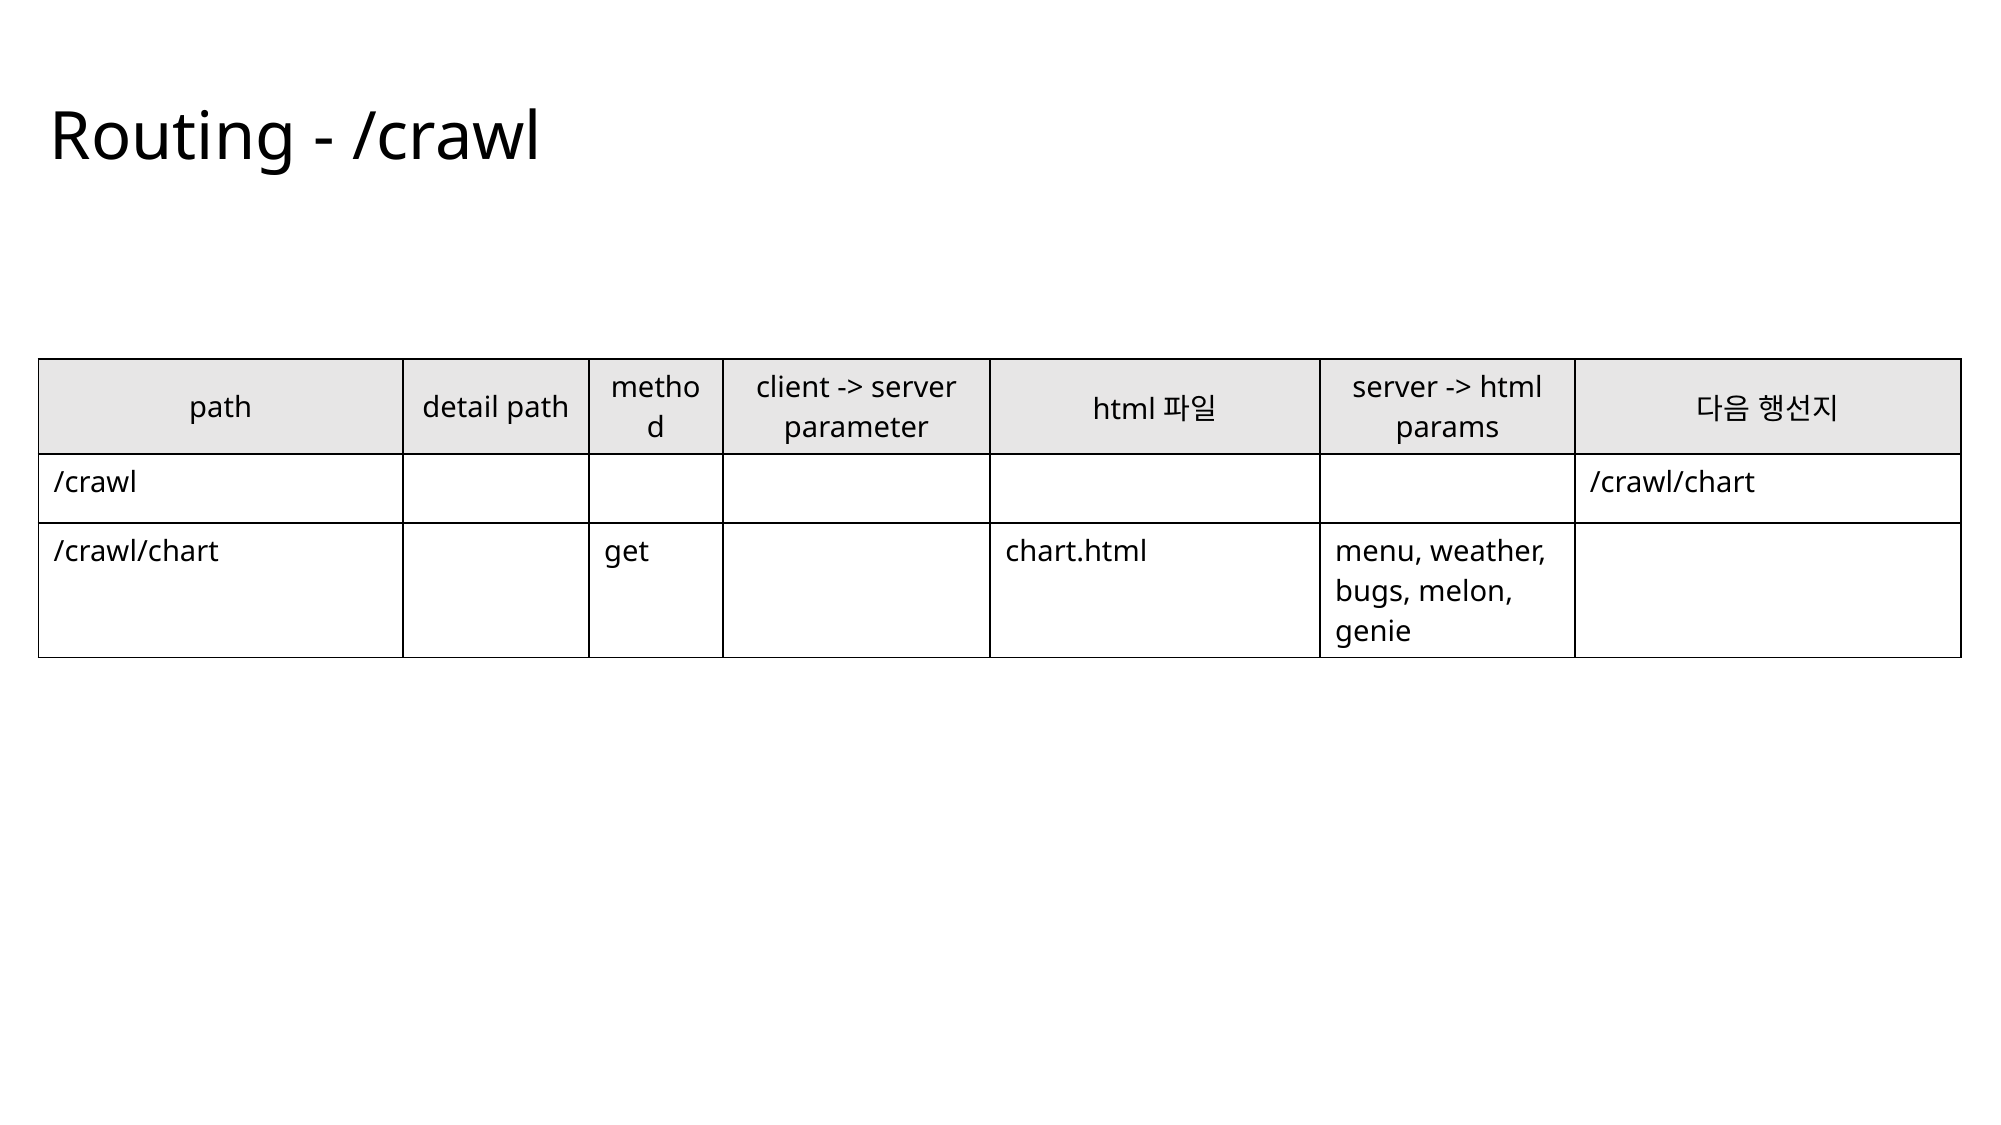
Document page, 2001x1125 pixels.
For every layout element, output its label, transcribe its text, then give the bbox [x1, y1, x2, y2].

table_cell /crawl/chart [1576, 455, 1960, 522]
table_cell [724, 524, 989, 657]
table_header server -> html params [1321, 360, 1574, 453]
table_header path [39, 360, 402, 453]
table_cell menu, weather, bugs, melon, genie [1321, 524, 1574, 657]
table_cell /crawl [39, 455, 402, 522]
table_cell [404, 524, 588, 657]
table_cell /crawl/chart [39, 524, 402, 657]
table_header 다음 행선지 [1576, 360, 1960, 453]
table_cell [404, 455, 588, 522]
table_cell get [590, 524, 722, 657]
table_header client -> server parameter [724, 360, 989, 453]
table_header html파일 [991, 360, 1319, 453]
table_cell [1321, 455, 1574, 522]
title Routing - /crawl [0, 87, 712, 188]
table_header detail path [404, 360, 588, 453]
table_cell [991, 455, 1319, 522]
table_header method [590, 360, 722, 453]
table_cell [590, 455, 722, 522]
table_cell [724, 455, 989, 522]
table_cell chart.html [991, 524, 1319, 657]
table_cell [1576, 524, 1960, 657]
